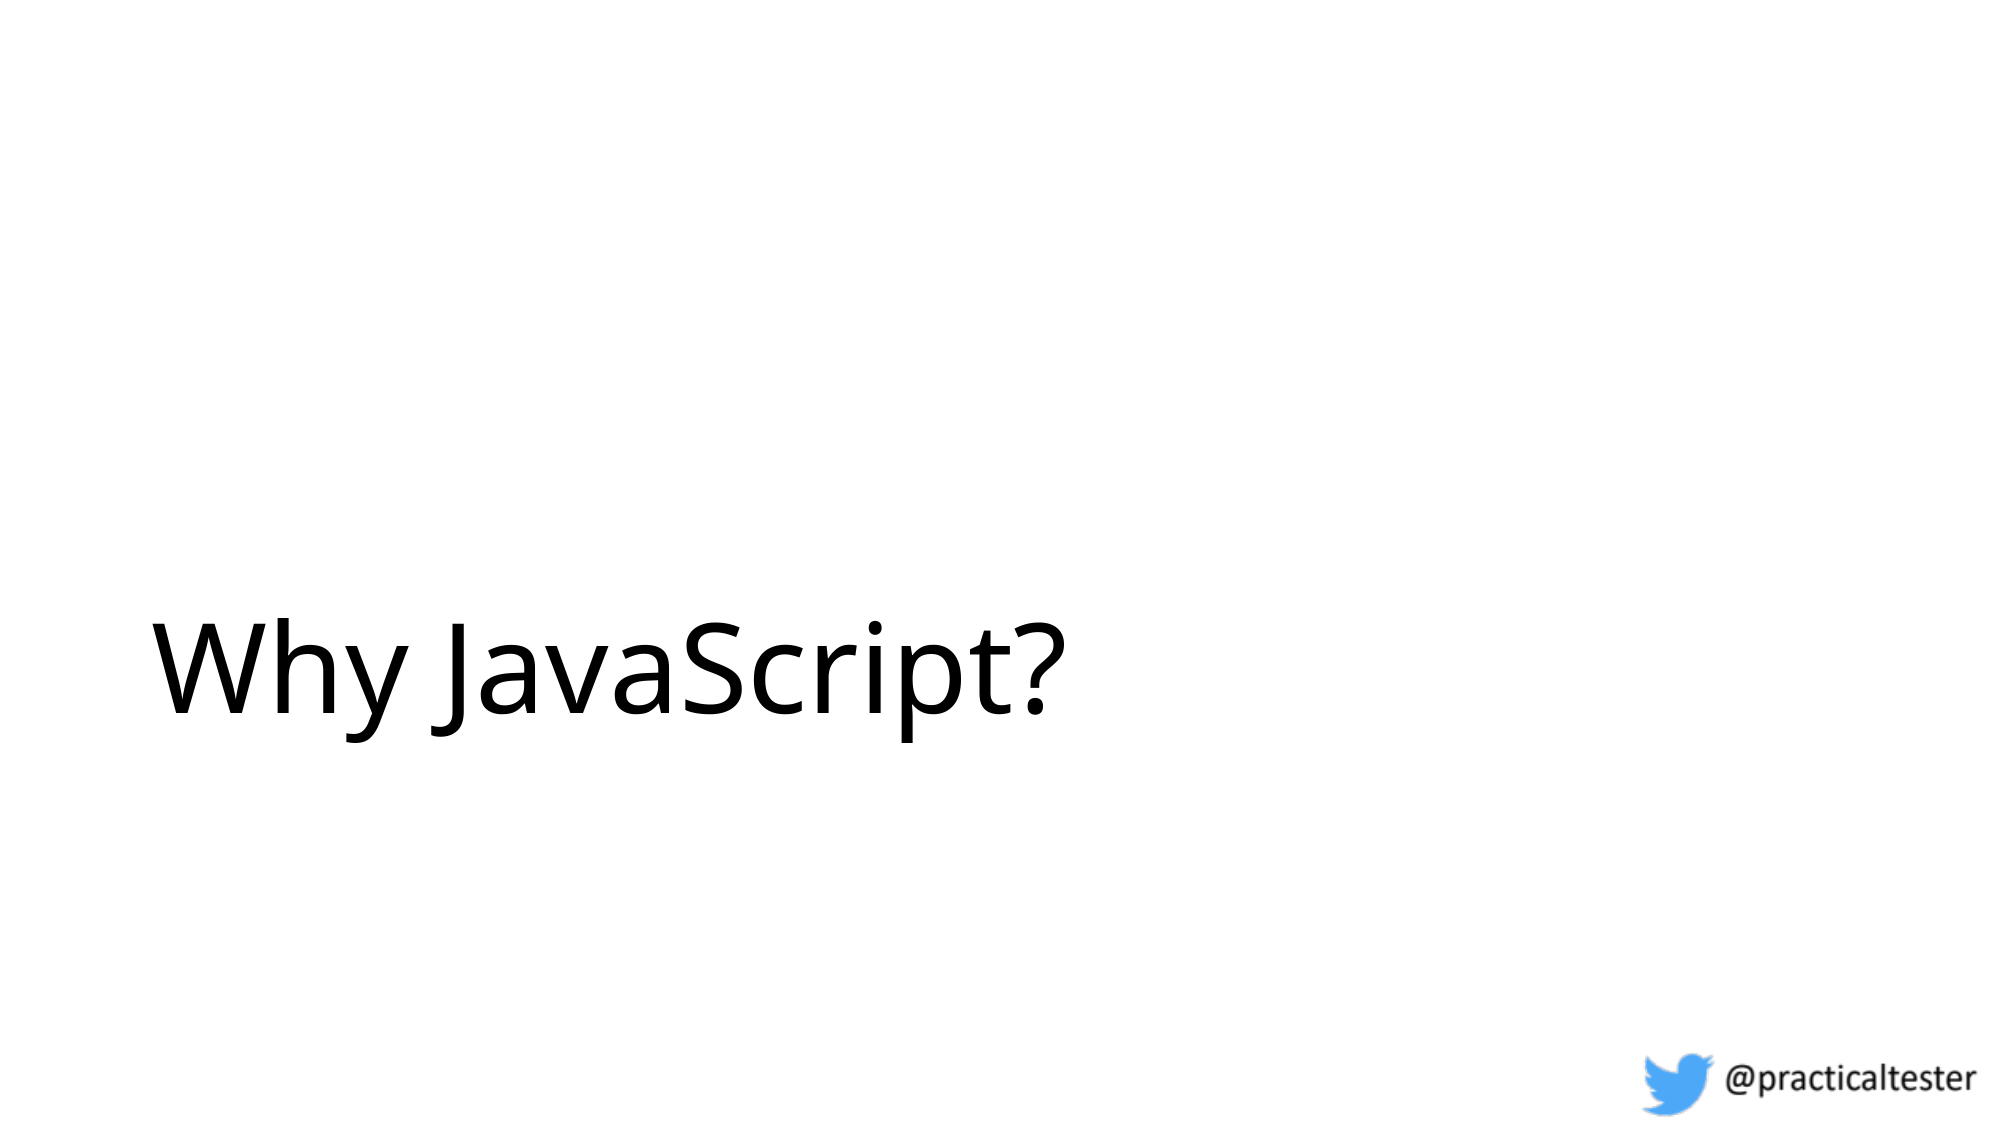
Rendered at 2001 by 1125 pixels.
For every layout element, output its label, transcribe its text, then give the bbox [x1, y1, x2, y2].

title Why JavaScript? [136, 280, 1862, 749]
picture [1633, 1041, 2000, 1125]
